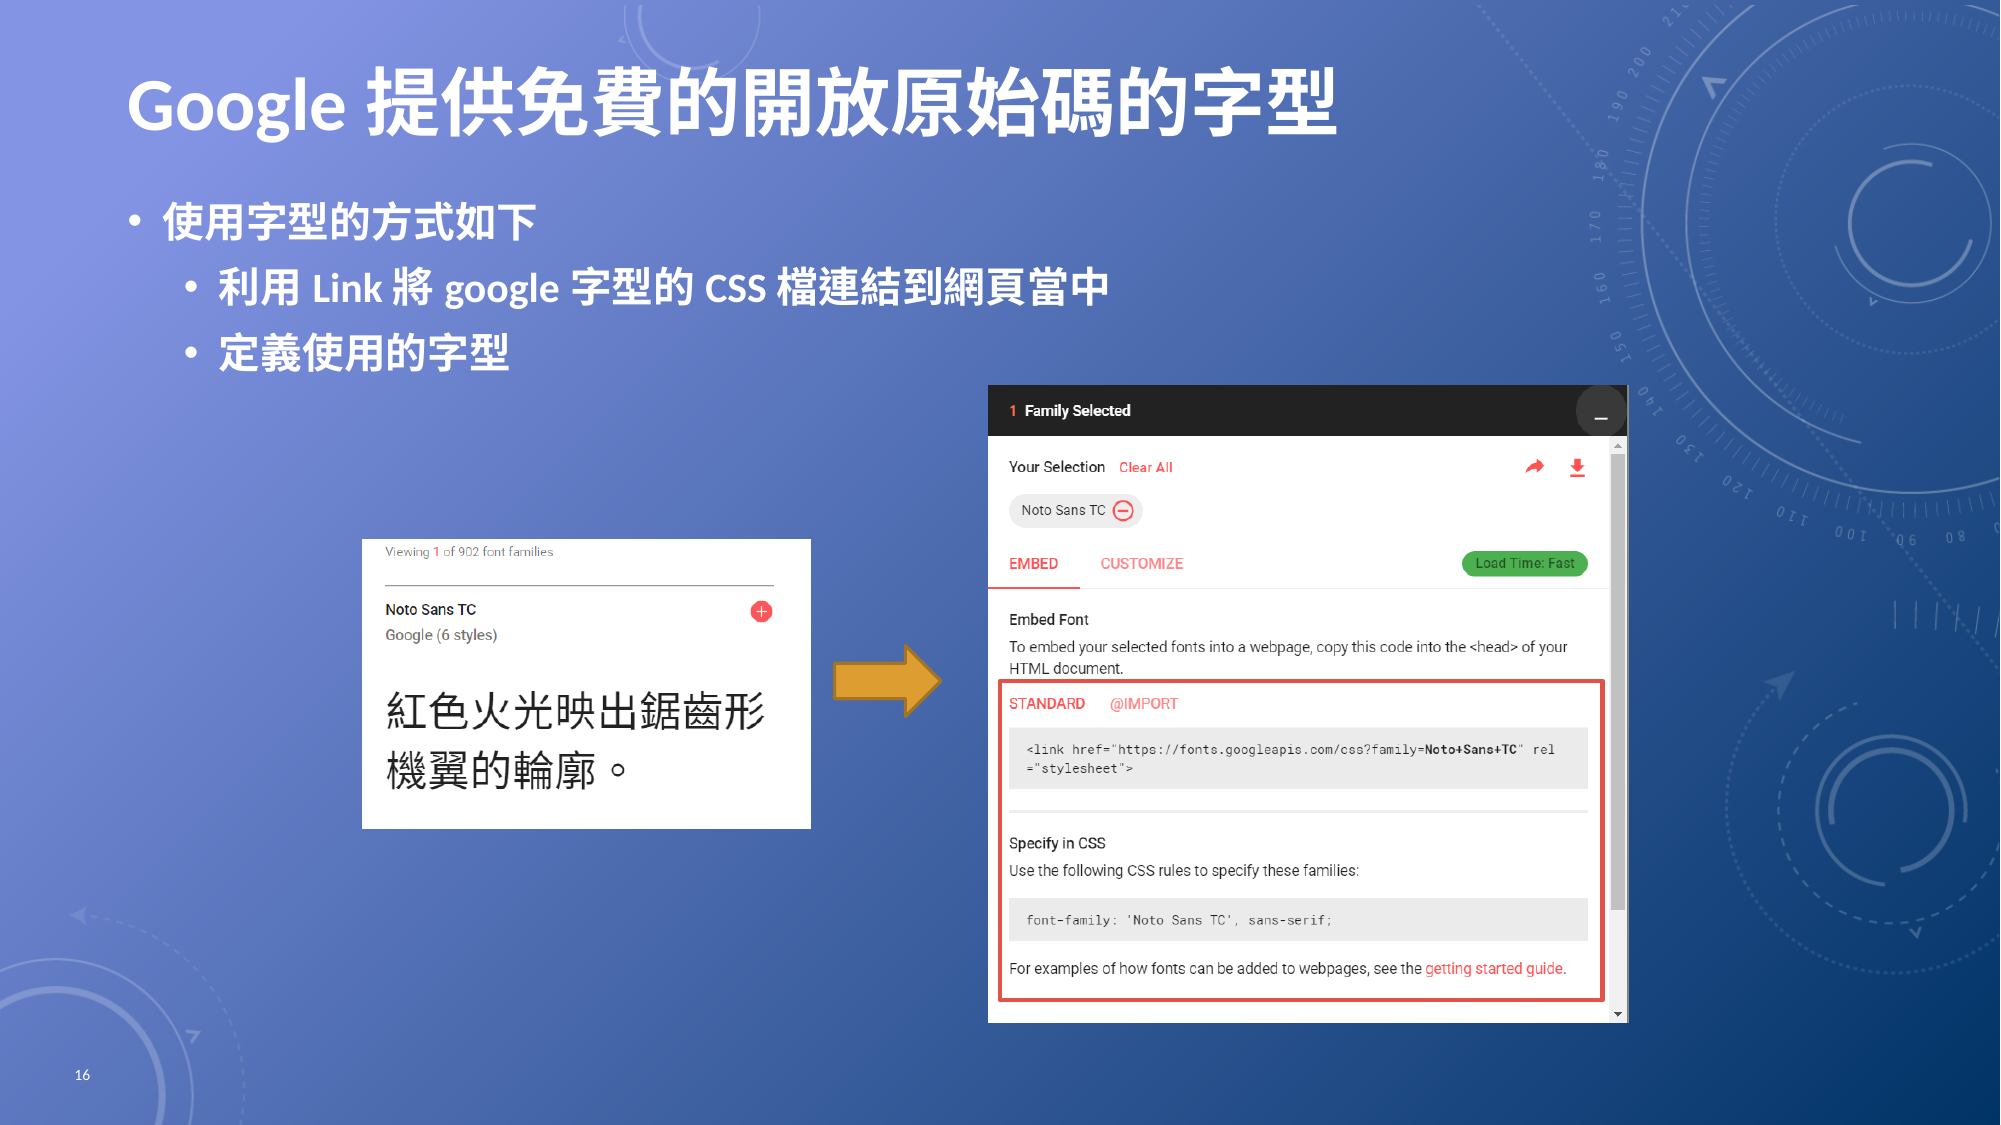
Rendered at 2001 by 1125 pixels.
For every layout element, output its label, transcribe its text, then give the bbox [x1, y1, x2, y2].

slide_number 16 [14, 1043, 106, 1106]
text_box [833, 644, 942, 718]
title Google提供免費的開放原始碼的字型 [112, 24, 1775, 177]
picture [0, 5, 2000, 1125]
list 使用字型的方式如下 利用Link將google字型的CSS檔連結到網頁當中 定義使用的字型 [112, 188, 1775, 890]
